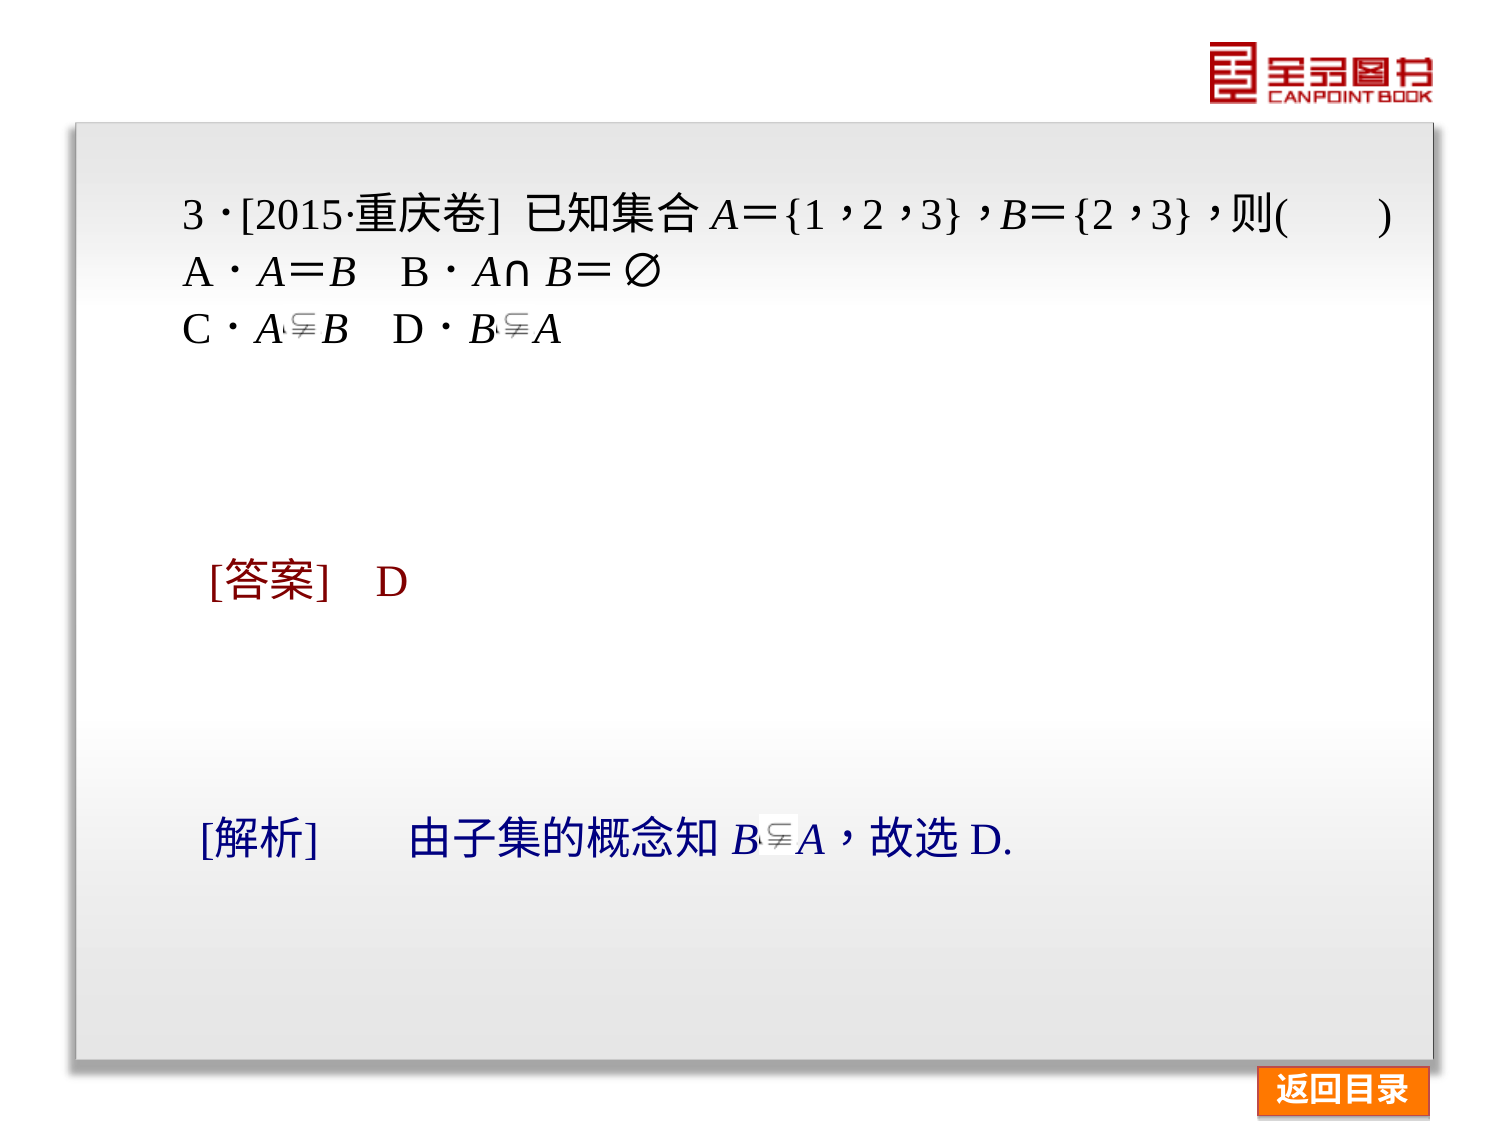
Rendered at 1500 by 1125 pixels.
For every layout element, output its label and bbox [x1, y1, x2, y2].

text_box [199, 808, 1430, 1125]
picture [1210, 42, 1433, 104]
text_box [93, 184, 1392, 1125]
text_box [117, 550, 1243, 693]
text_box [0, 113, 1500, 1125]
